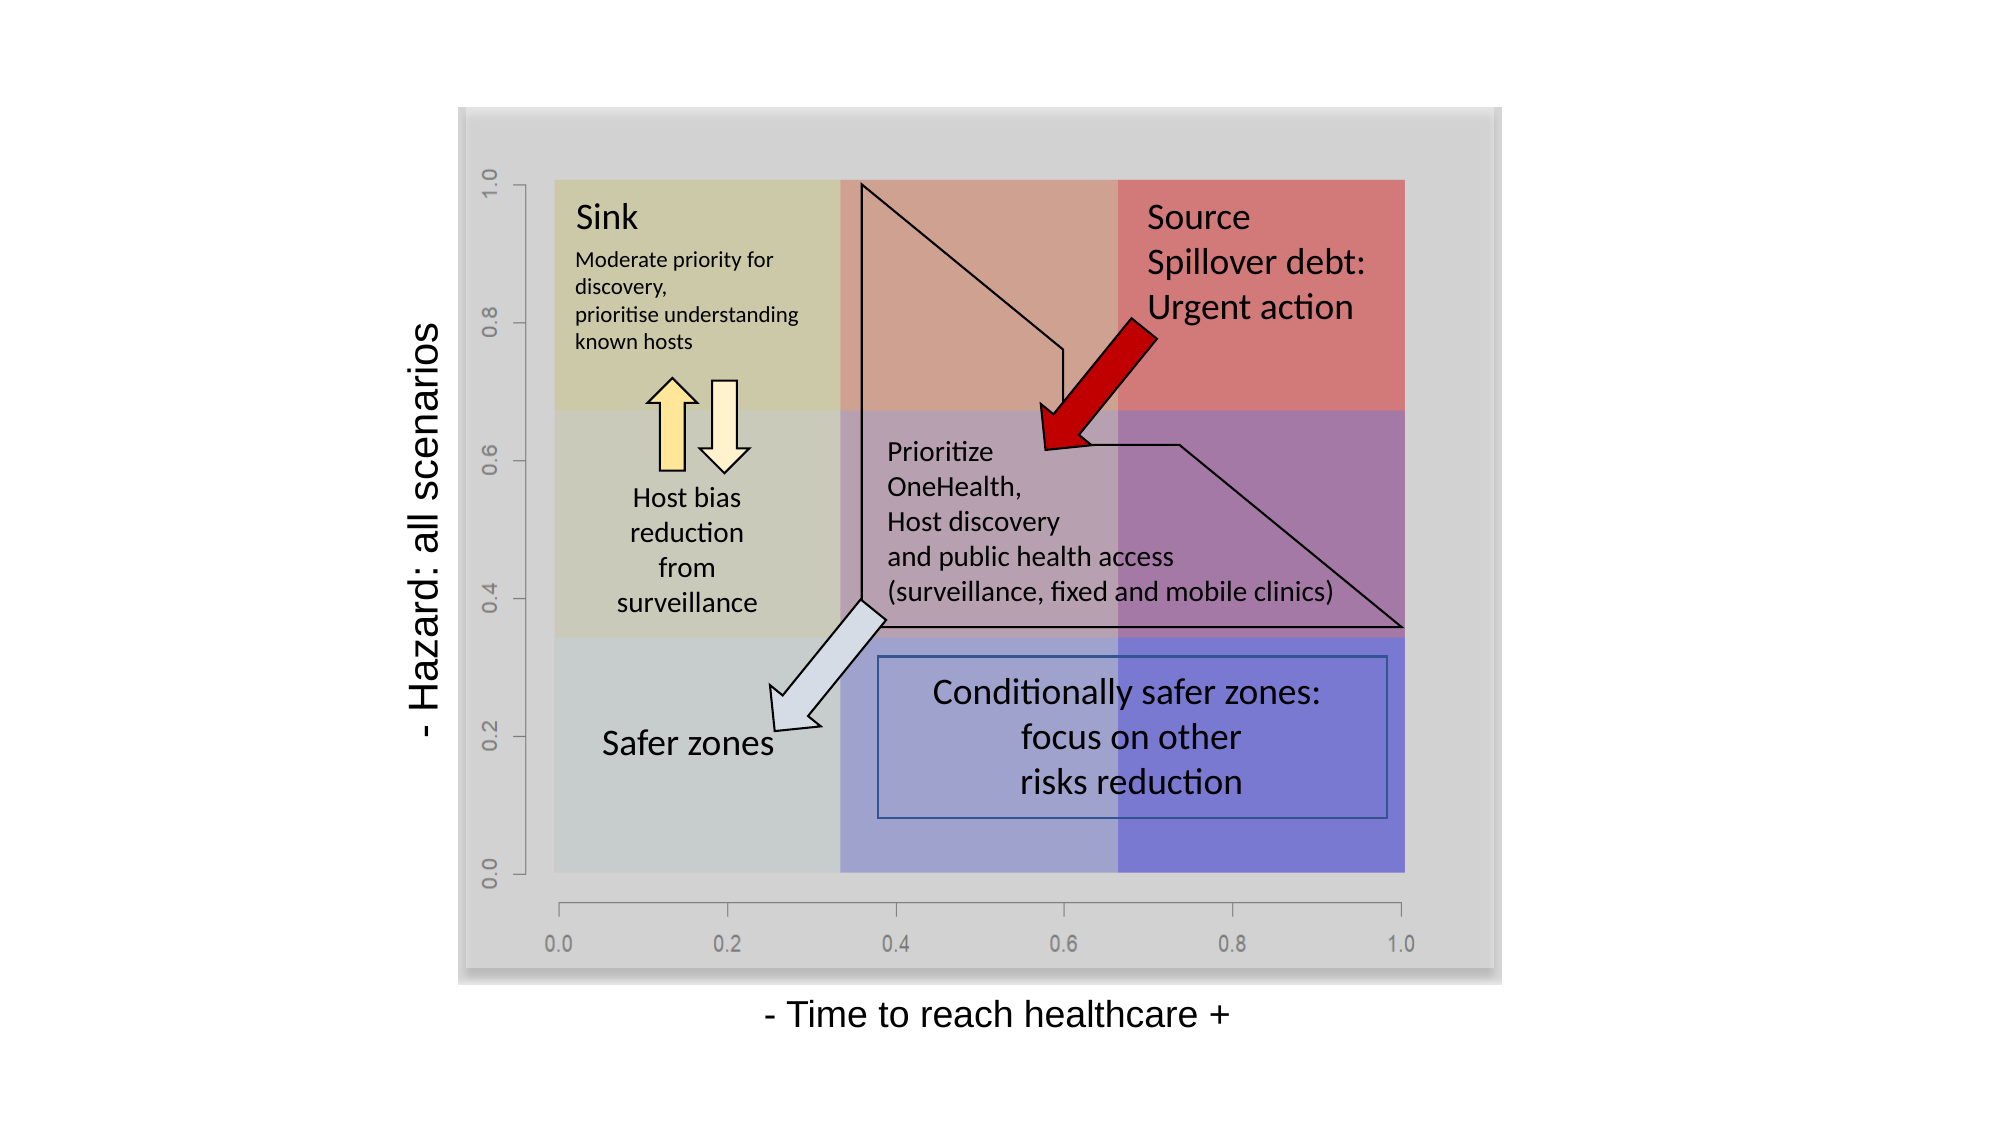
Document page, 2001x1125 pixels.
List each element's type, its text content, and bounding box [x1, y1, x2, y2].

text_box - Hazard: all scenarios [388, 217, 454, 753]
text_box - Time to reach healthcare + [749, 982, 1524, 1043]
picture [466, 107, 1494, 968]
